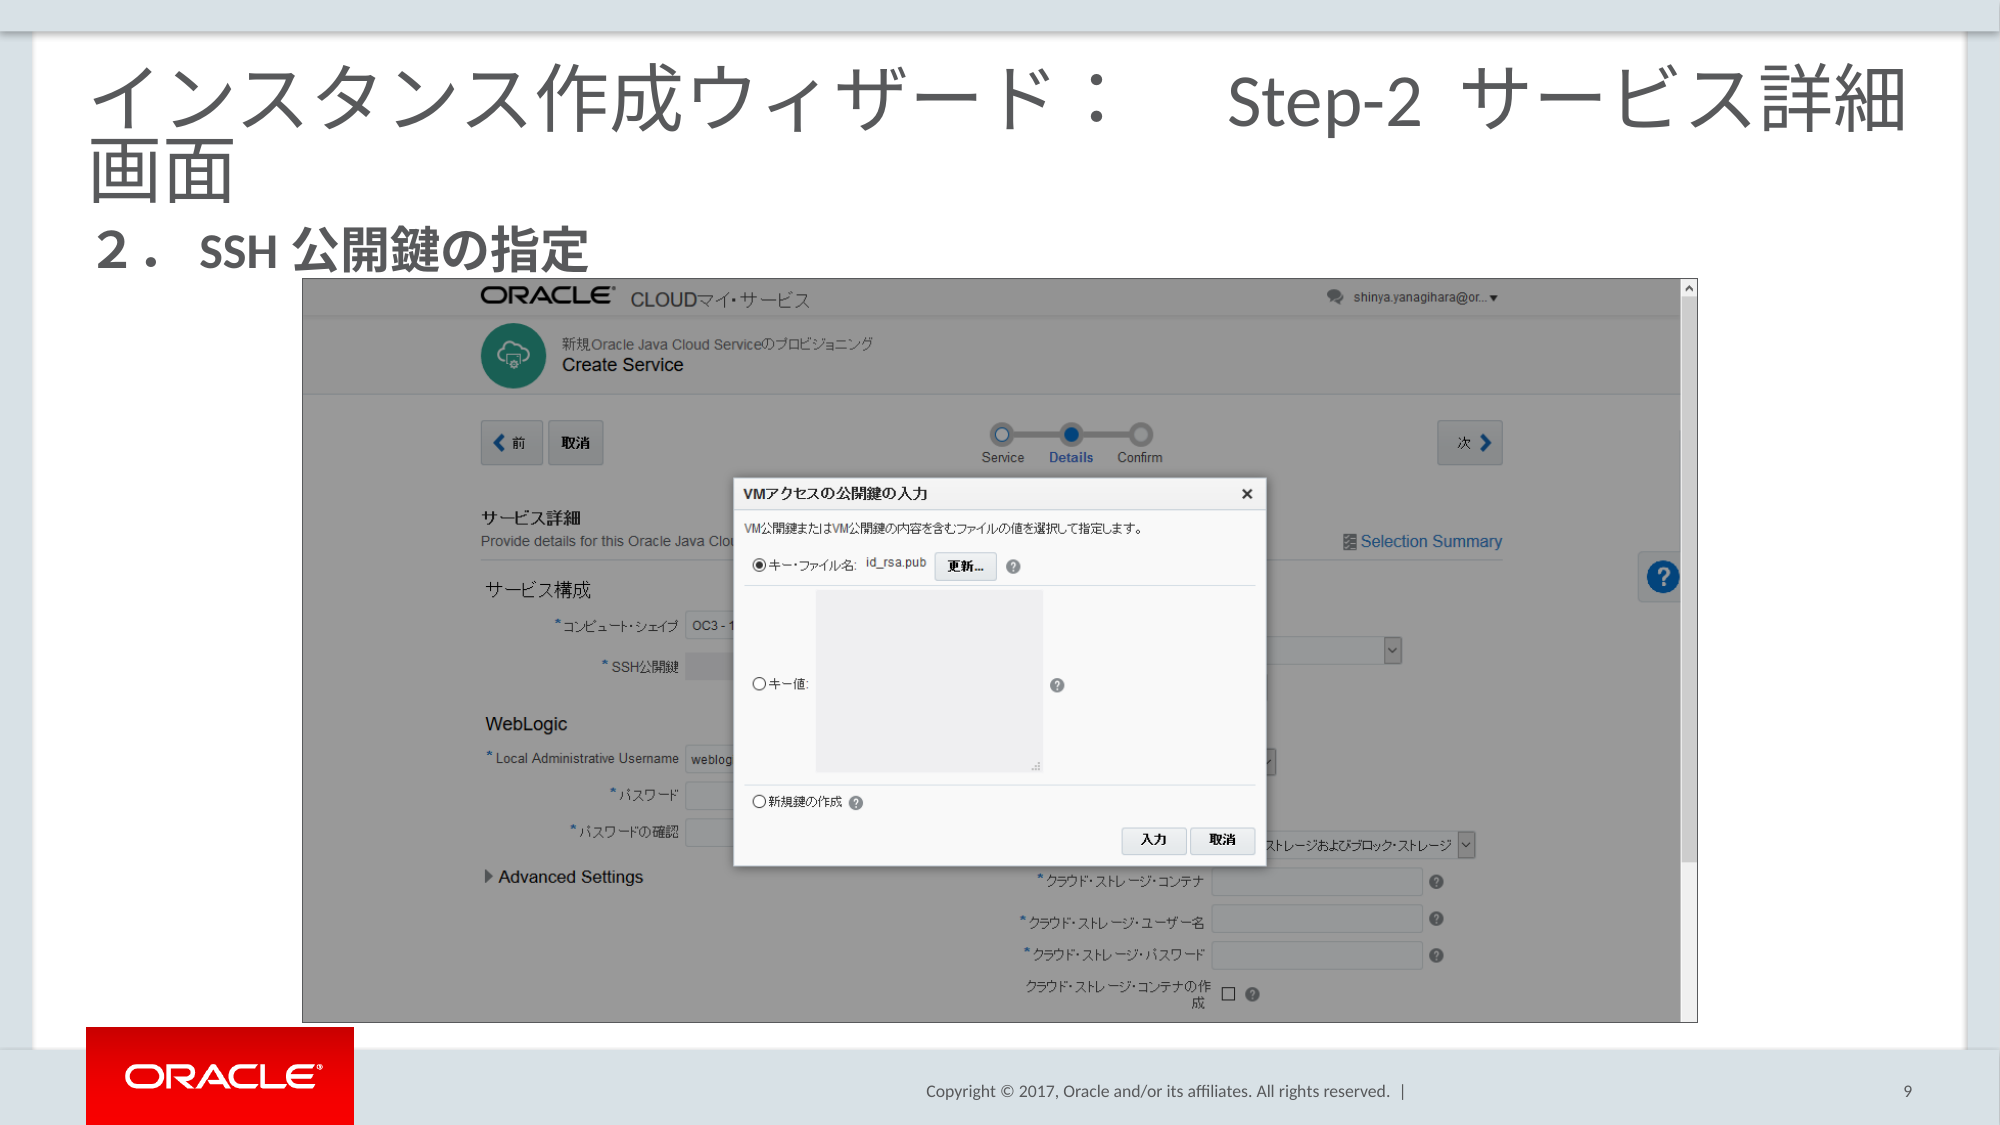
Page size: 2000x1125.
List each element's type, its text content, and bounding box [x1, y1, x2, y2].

picture [301, 278, 1698, 1023]
picture [86, 1027, 354, 1125]
slide_number 9 [1849, 1075, 1913, 1106]
title インスタンス作成ウィザード： Step-2 サービス詳細画面 [87, 66, 1913, 213]
list ２．SSH公開鍵の指定 [87, 225, 1913, 282]
